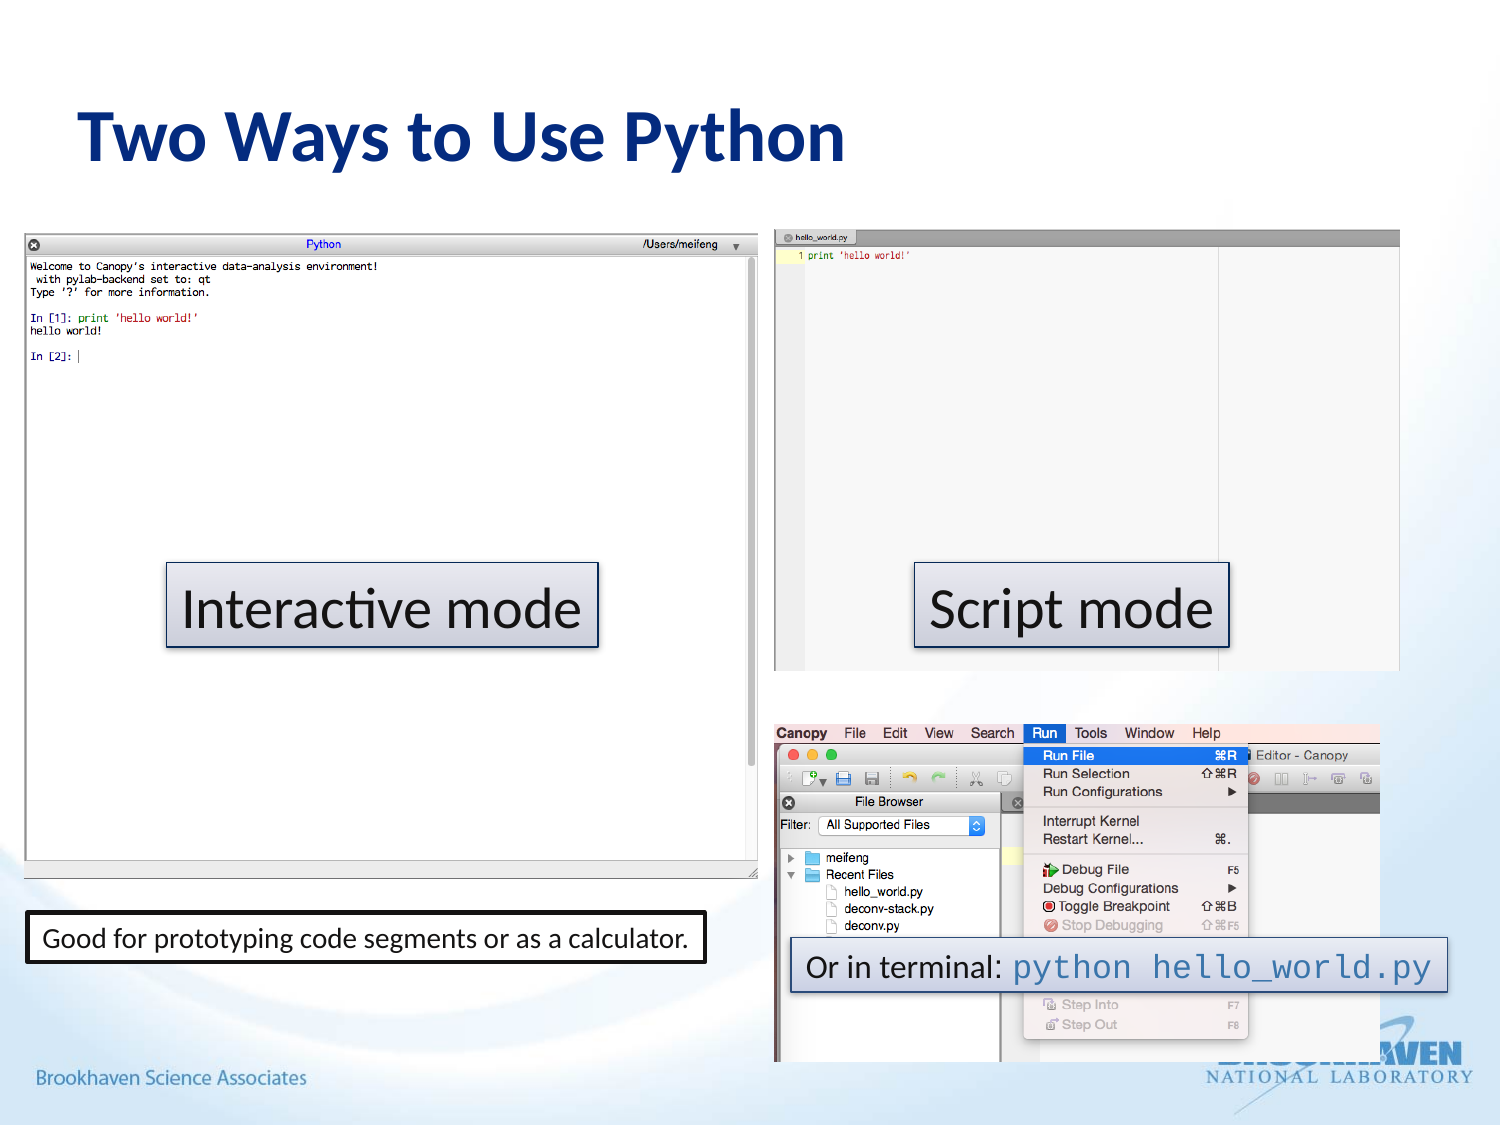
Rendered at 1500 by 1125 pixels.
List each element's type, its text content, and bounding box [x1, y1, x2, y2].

text_box Or in terminal: python hello_world.py [1384, 937, 1448, 993]
title Two Ways to Use Python [62, 50, 1438, 229]
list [774, 124, 1401, 776]
picture [0, 0, 1500, 1125]
text_box Good for prototyping code segments or as a calculator. [25, 946, 707, 964]
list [24, 174, 758, 938]
